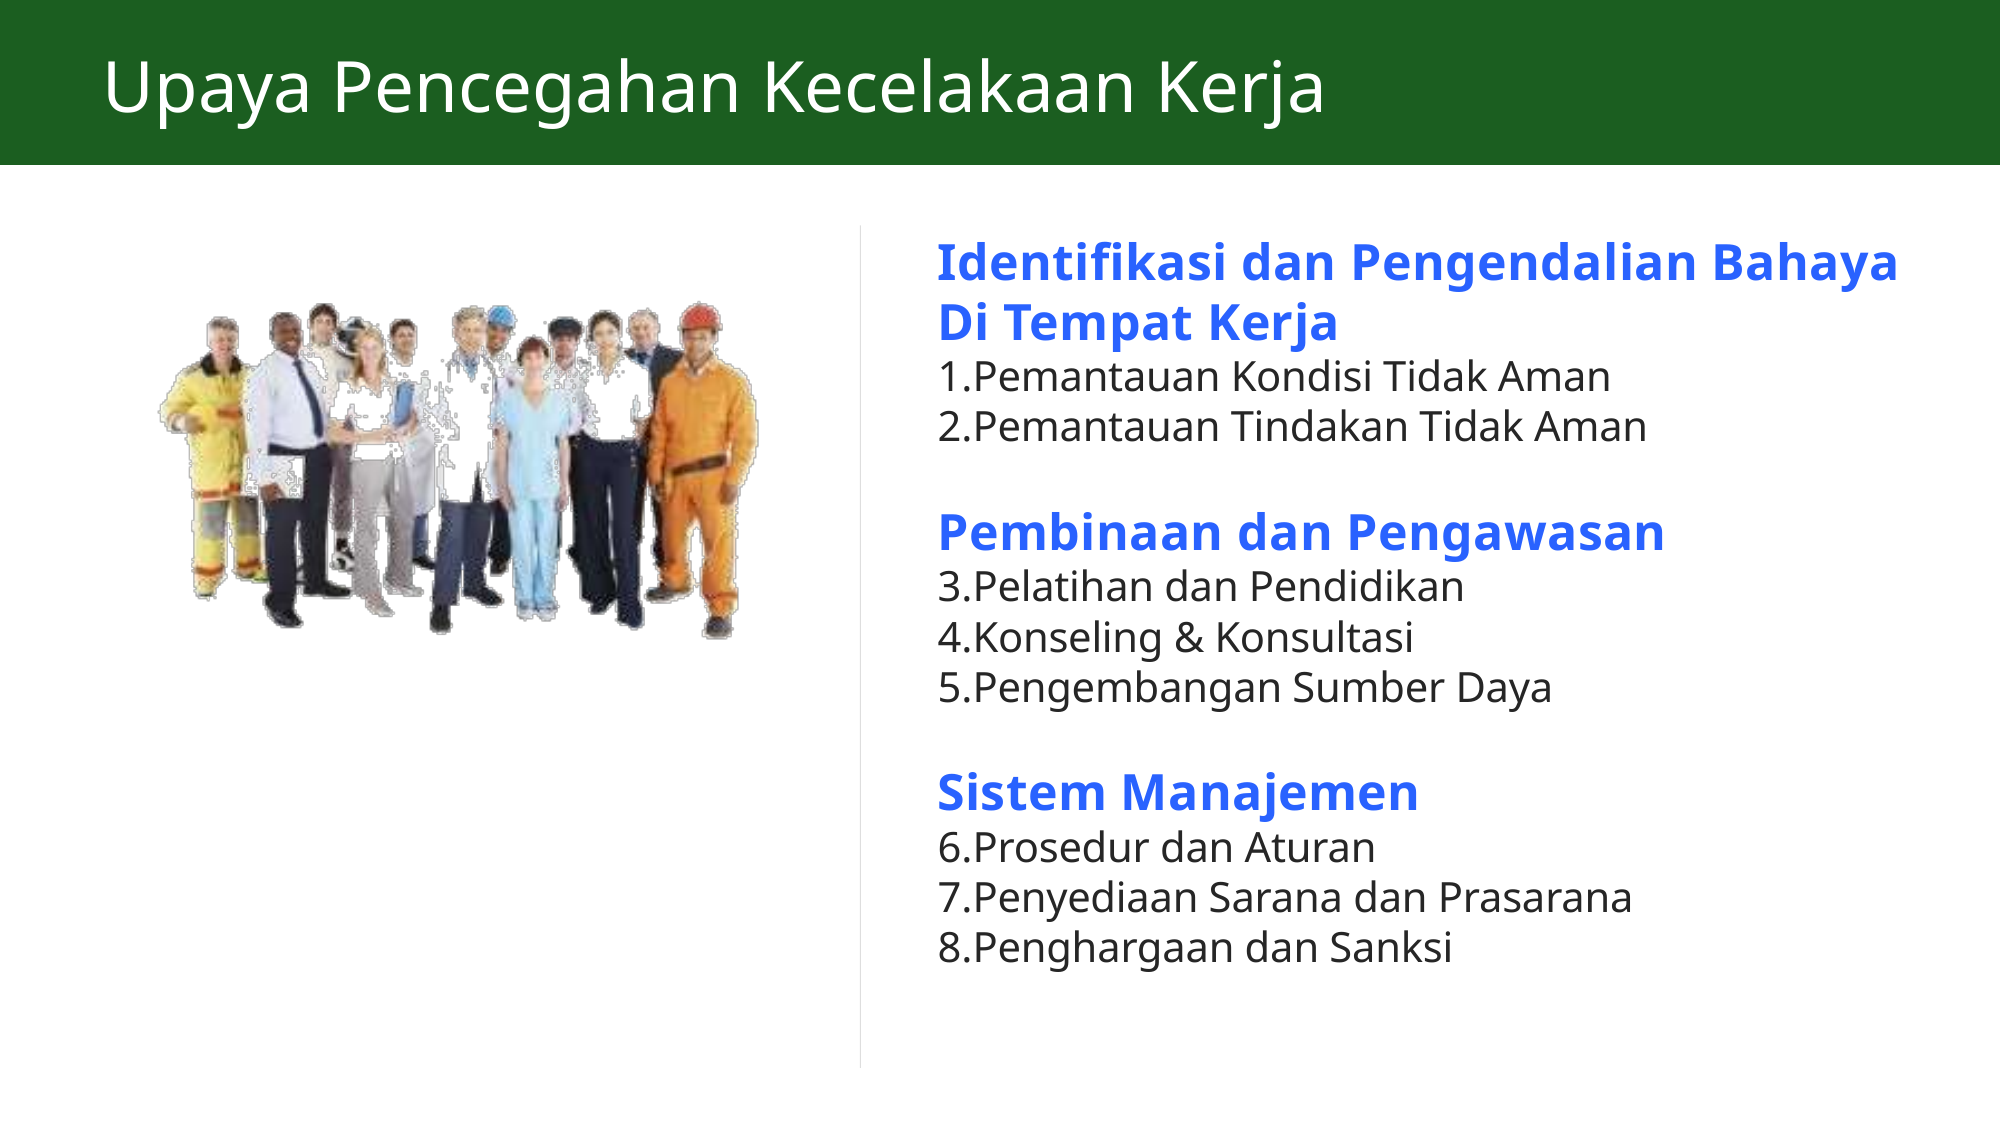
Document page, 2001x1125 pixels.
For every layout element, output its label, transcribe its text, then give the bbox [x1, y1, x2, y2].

text_box [0, 0, 2000, 165]
title Upaya Pencegahan Kecelakaan Kerja [31, 42, 1969, 230]
list Identifikasi dan Pengendalian Bahaya Di Tempat Kerja Pemantauan Kondisi Tidak Aman Pemantauan Tindakan Tidak Aman Pembinaan dan Pengawasan Pelatihan dan Pendidikan Konseling & Konsultasi Pengembangan Sumber Daya Sistem Manajemen Prosedur dan Aturan Penyediaan Sarana dan Prasarana Penghargaan dan Sanksi [937, 230, 1918, 971]
text_box [132, 235, 801, 682]
